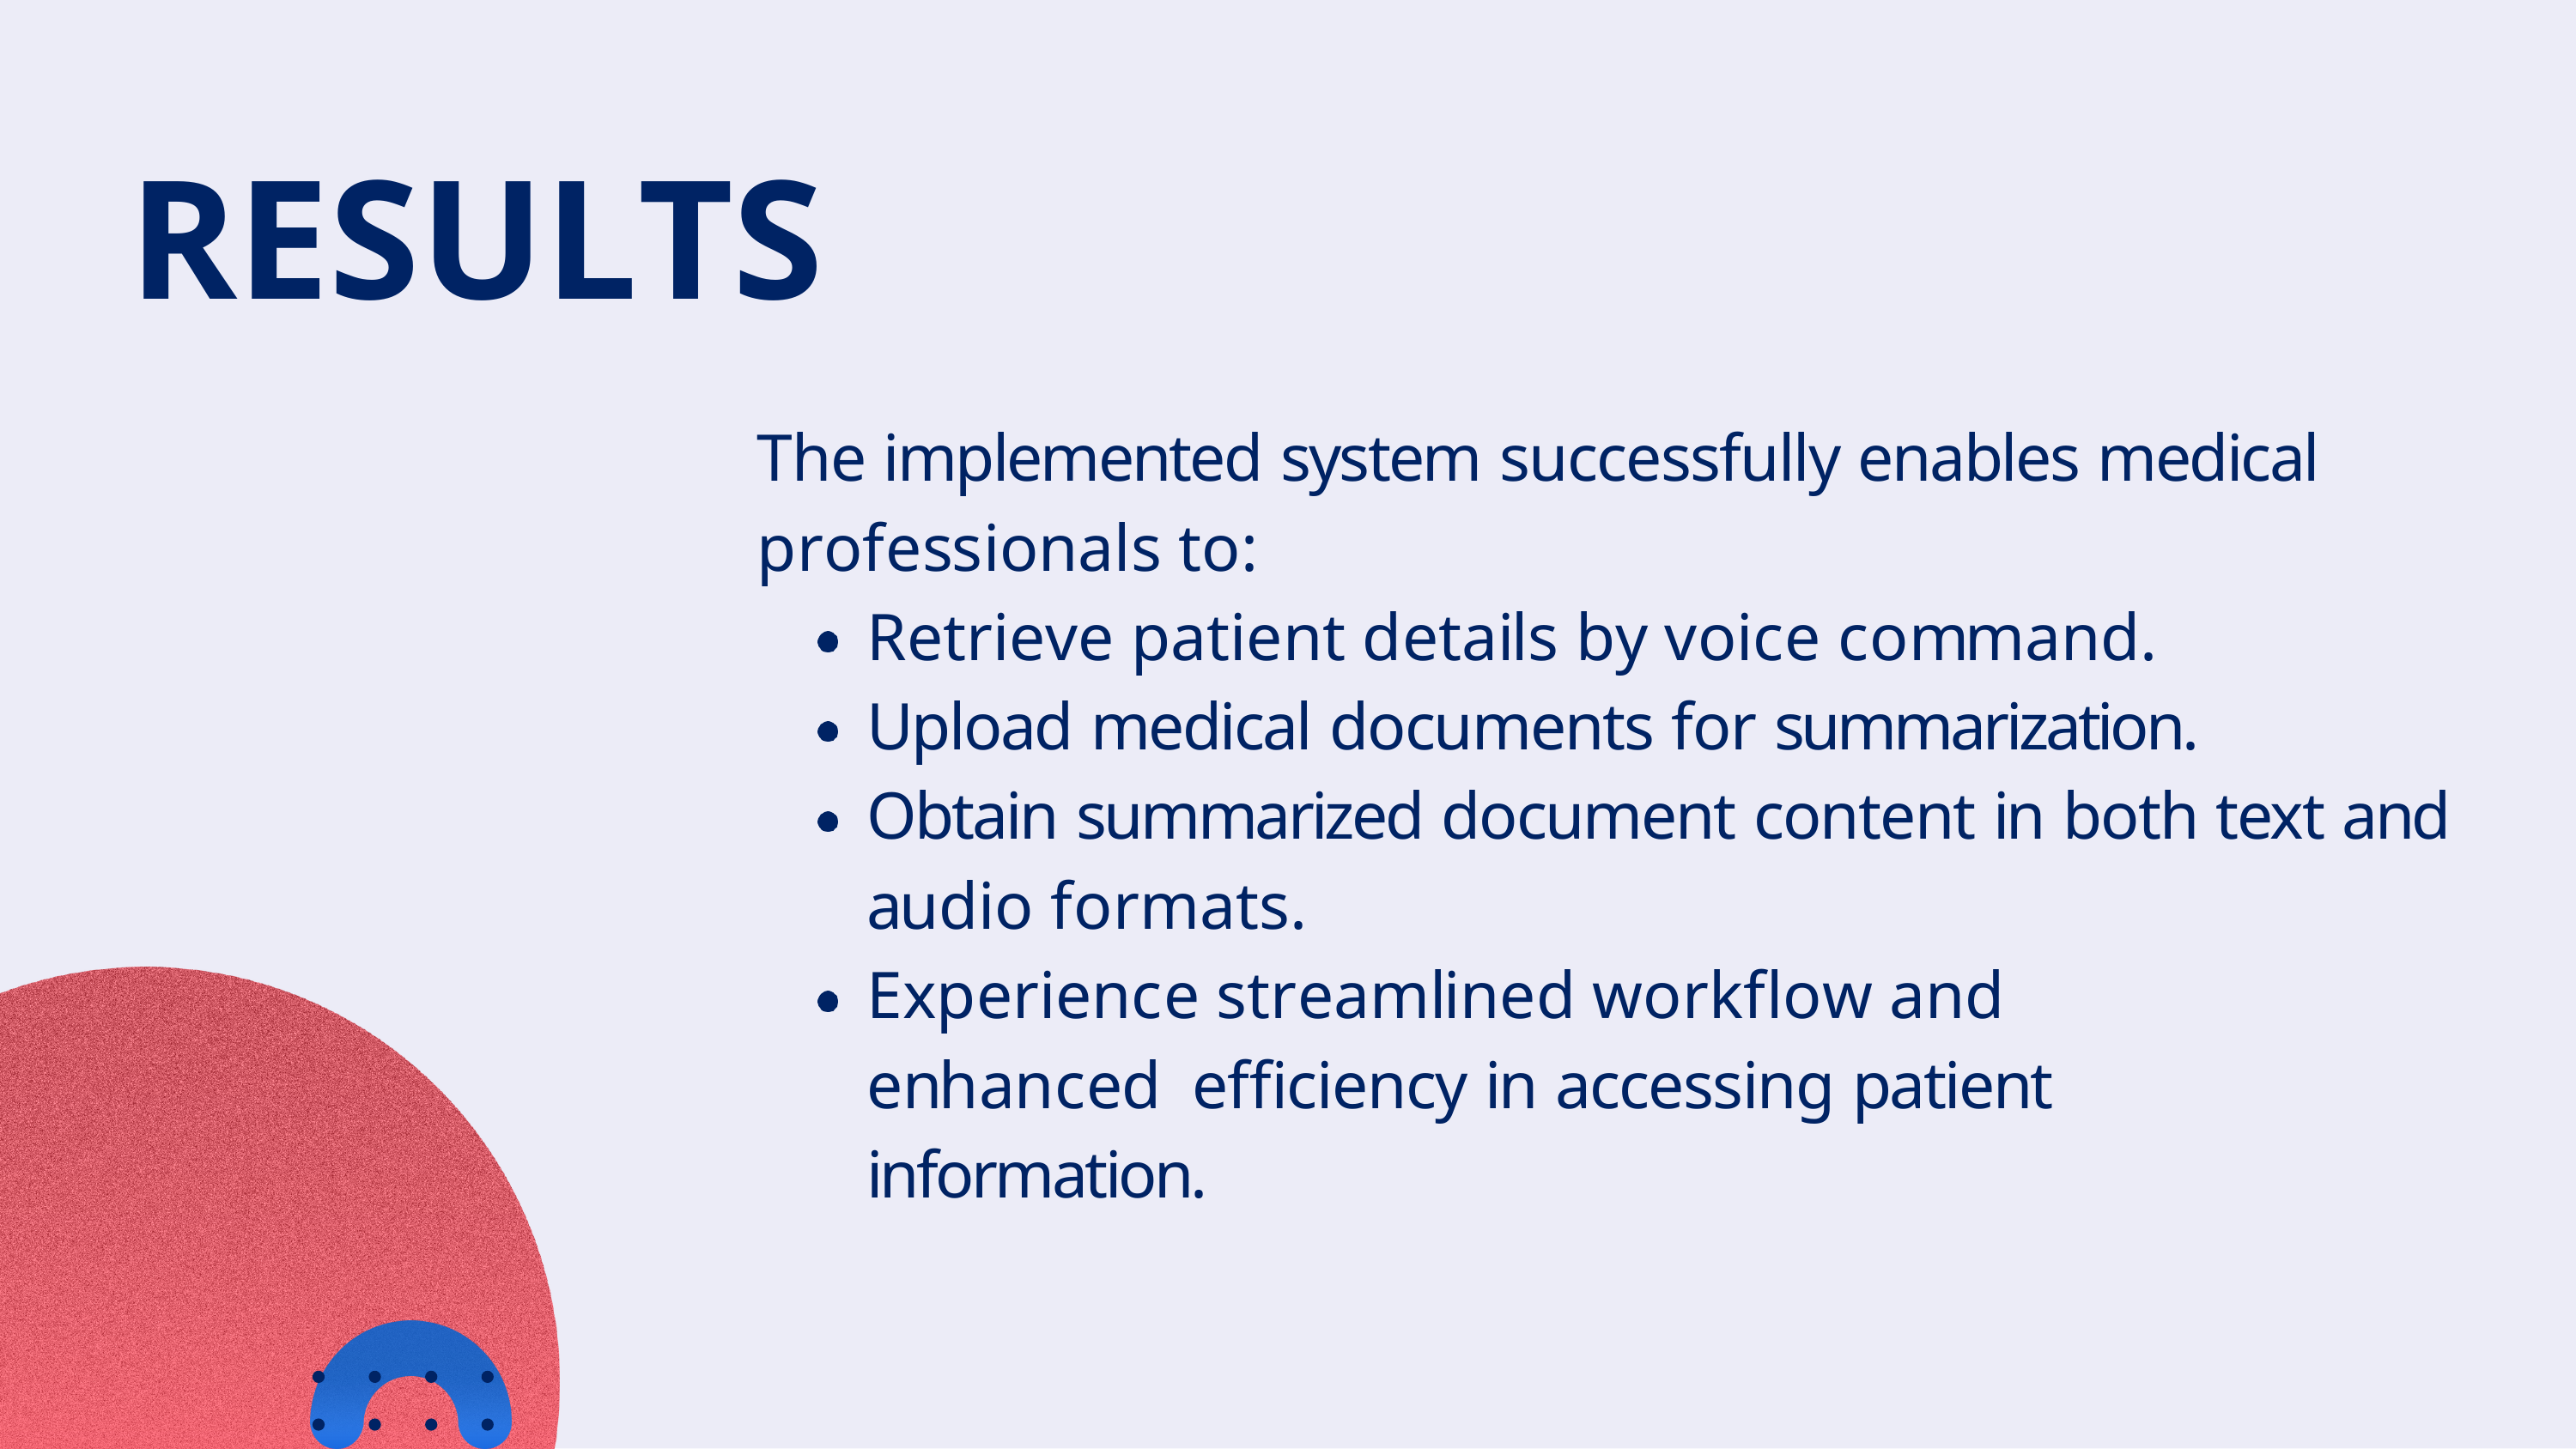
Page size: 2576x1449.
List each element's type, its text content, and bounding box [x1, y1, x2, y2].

picture [817, 991, 838, 1012]
title RESULTS [126, 132, 860, 377]
picture [817, 811, 838, 833]
picture [817, 631, 838, 652]
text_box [0, 967, 560, 1449]
list The implemented system successfully enables medical professionals to: Retrieve patient details by voice command. Upload medical documents for summarization. Obtain summarized document content in both text and audio formats. Experience streamlined workflow and enhanced efficiency in accessing patient information. [83, 403, 2492, 1233]
picture [817, 721, 838, 743]
